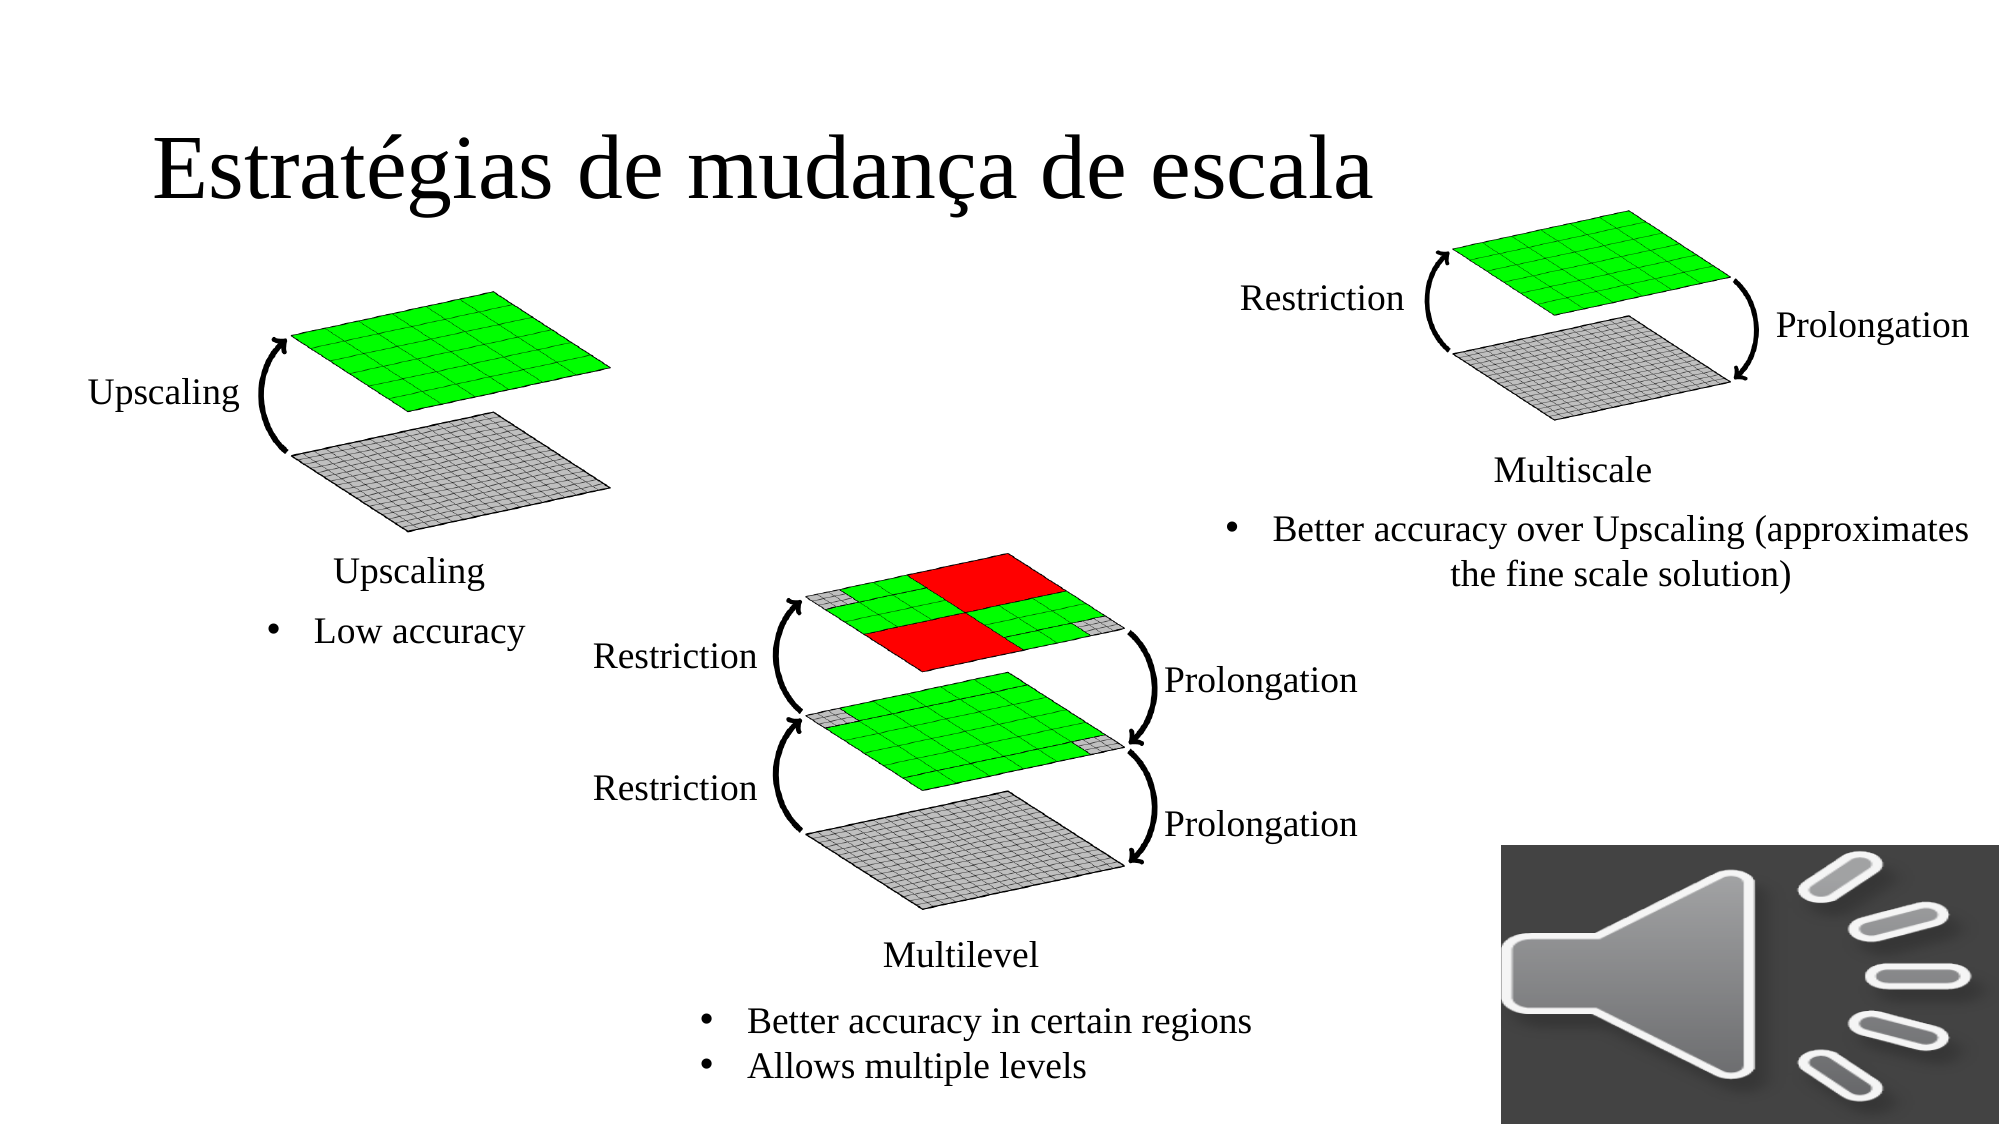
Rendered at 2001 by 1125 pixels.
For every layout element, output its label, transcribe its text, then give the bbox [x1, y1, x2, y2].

text_box Upscaling [318, 539, 528, 598]
text_box Restriction [577, 755, 766, 816]
text_box Multiscale [1478, 437, 1689, 496]
picture [766, 547, 1164, 917]
text_box Restriction [1224, 265, 1419, 326]
picture [1499, 843, 2000, 1125]
text_box Low accuracy [252, 598, 542, 658]
text_box Restriction [577, 624, 766, 684]
text_box Multilevel [867, 922, 1062, 983]
text_box Upscaling [72, 359, 252, 420]
text_box Prolongation [1764, 292, 1991, 353]
title Estratégias de mudança de escala [137, 59, 1863, 278]
text_box Better accuracy in certain regions Allows multiple levels [685, 988, 1296, 1094]
picture [252, 286, 614, 539]
picture [1419, 205, 1764, 423]
text_box Prolongation [1164, 647, 1420, 708]
text_box Prolongation [1164, 791, 1420, 852]
text_box Better accuracy over Upscaling (approximates the fine scale solution) [1204, 496, 1992, 602]
